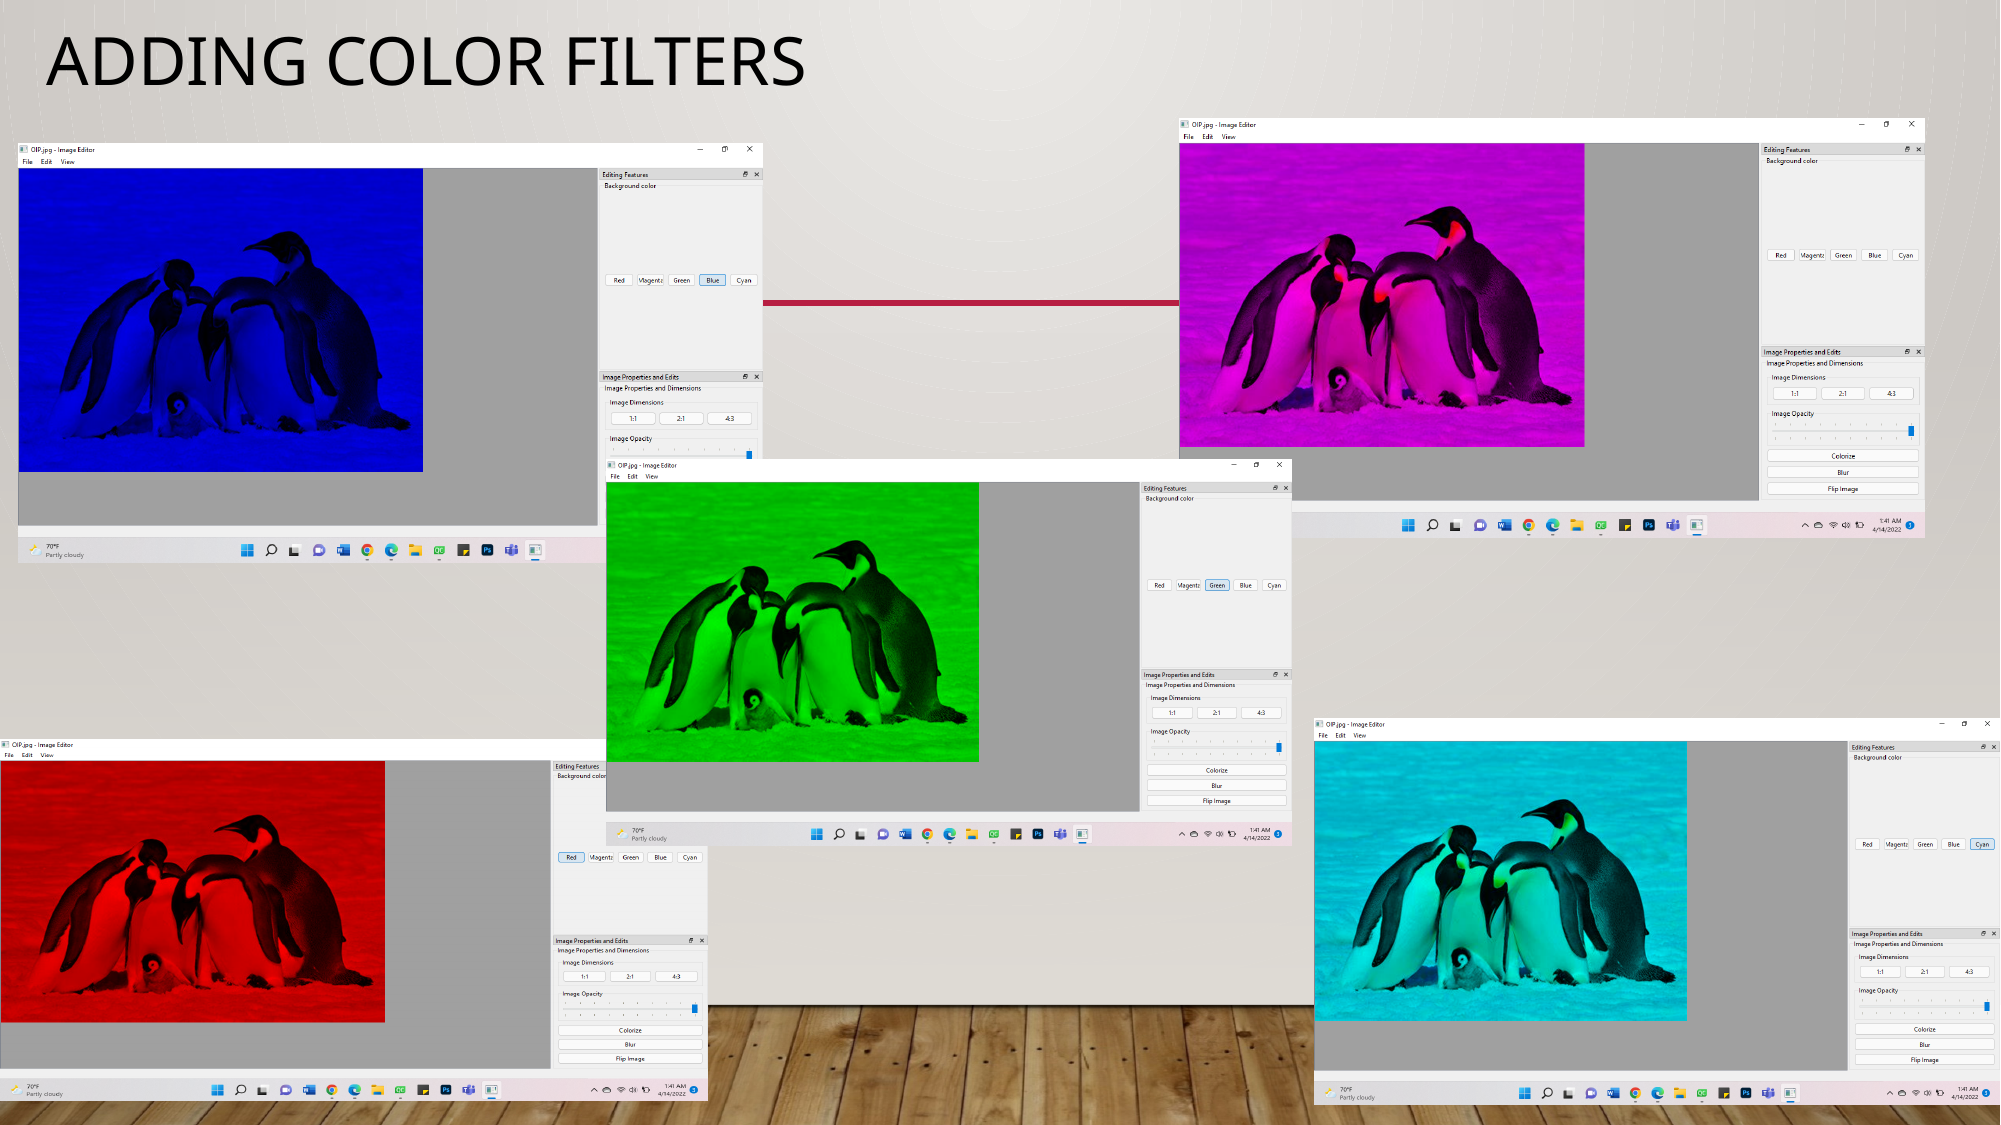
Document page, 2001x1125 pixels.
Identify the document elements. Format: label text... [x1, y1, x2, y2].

title Adding color filters [31, 20, 1608, 193]
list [17, 143, 763, 563]
picture [0, 118, 2000, 1125]
